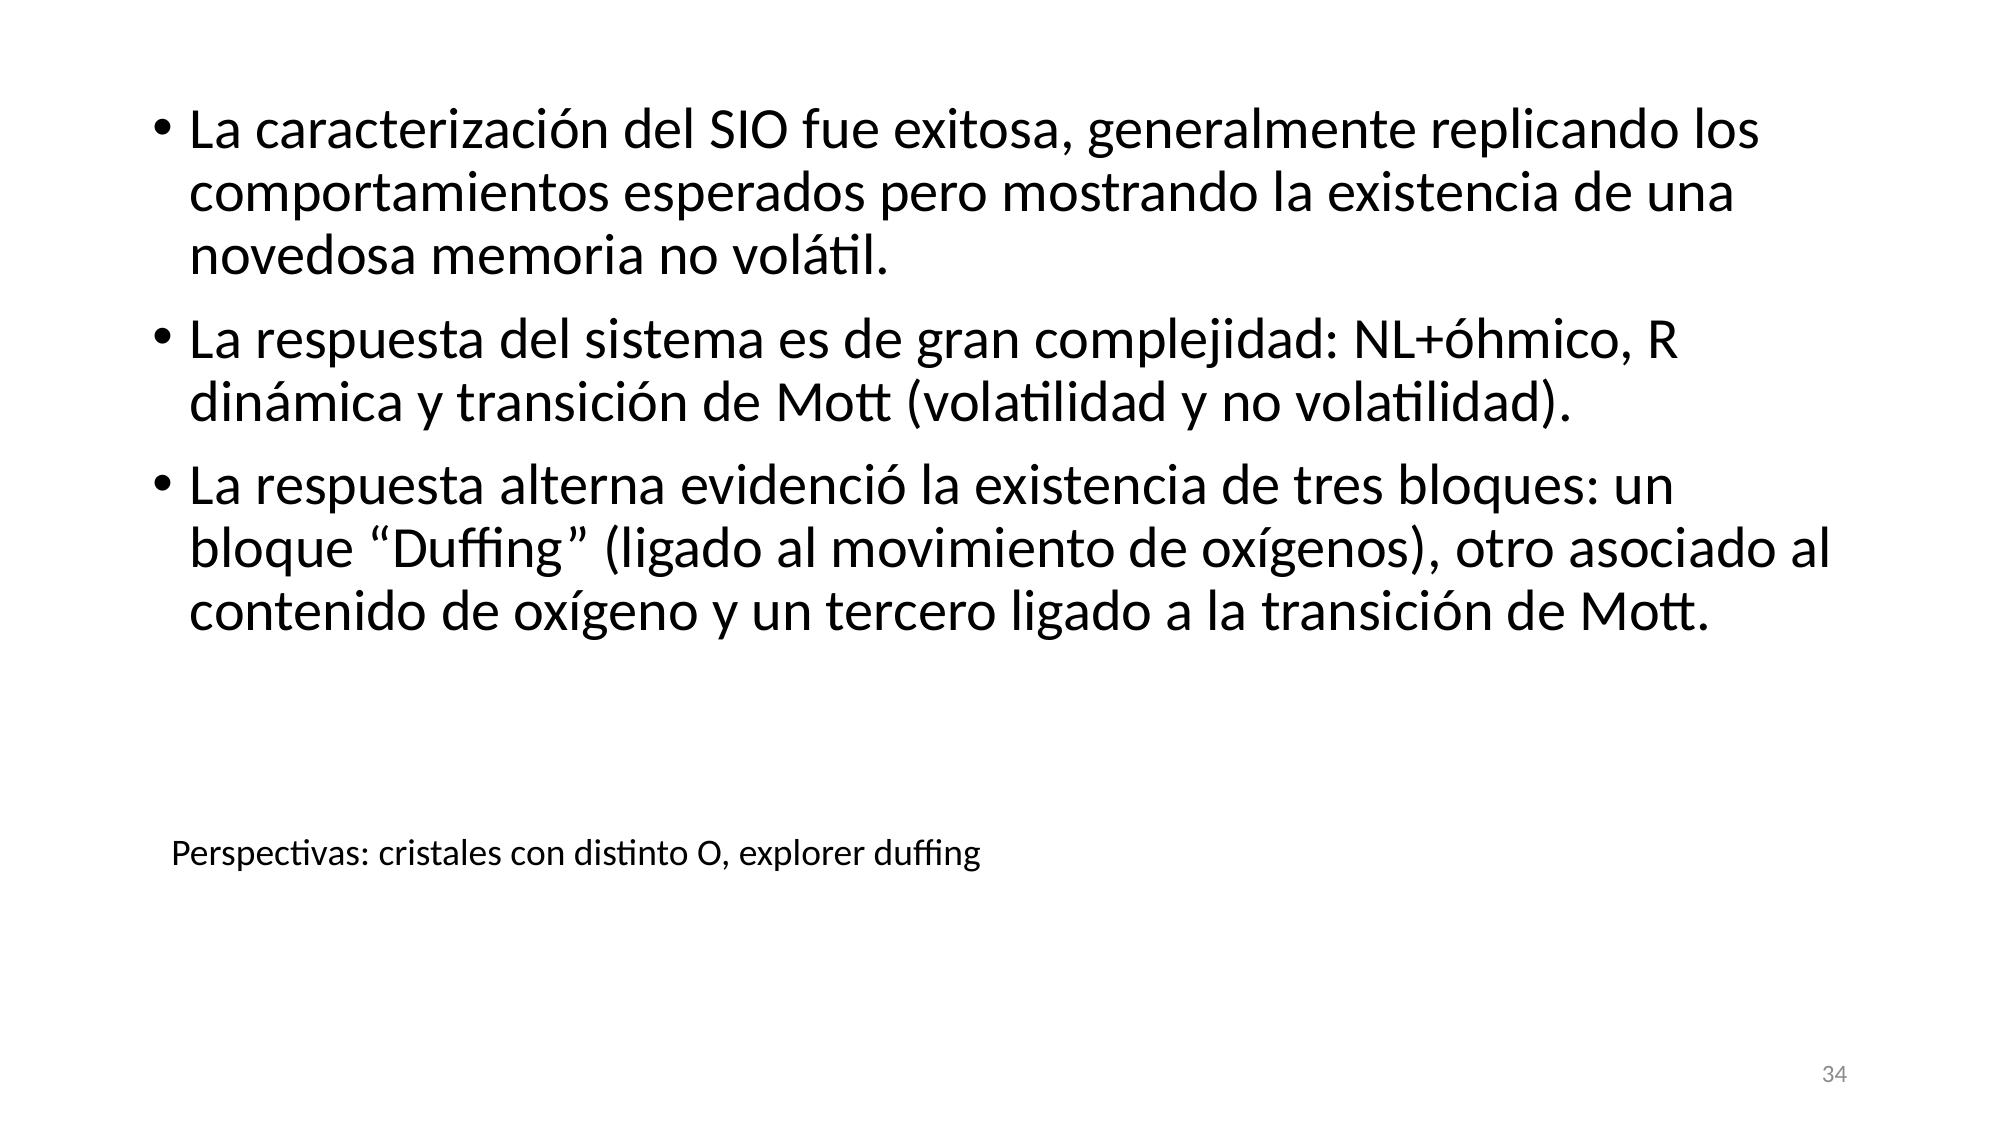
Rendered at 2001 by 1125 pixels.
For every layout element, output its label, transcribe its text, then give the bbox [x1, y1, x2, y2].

list La caracterización del SIO fue exitosa, generalmente replicando los comportamientos esperados pero mostrando la existencia de una novedosa memoria no volátil. La respuesta del sistema es de gran complejidad: NL+óhmico, R dinámica y transición de Mott (volatilidad y no volatilidad). La respuesta alterna evidenció la existencia de tres bloques: un bloque “Duffing” (ligado al movimiento de oxígenos), otro asociado al contenido de oxígeno y un tercero ligado a la transición de Mott. [137, 90, 1863, 685]
slide_number 34 [1412, 1042, 1863, 1103]
text_box Perspectivas: cristales con distinto O, explorer duffing [156, 820, 997, 880]
